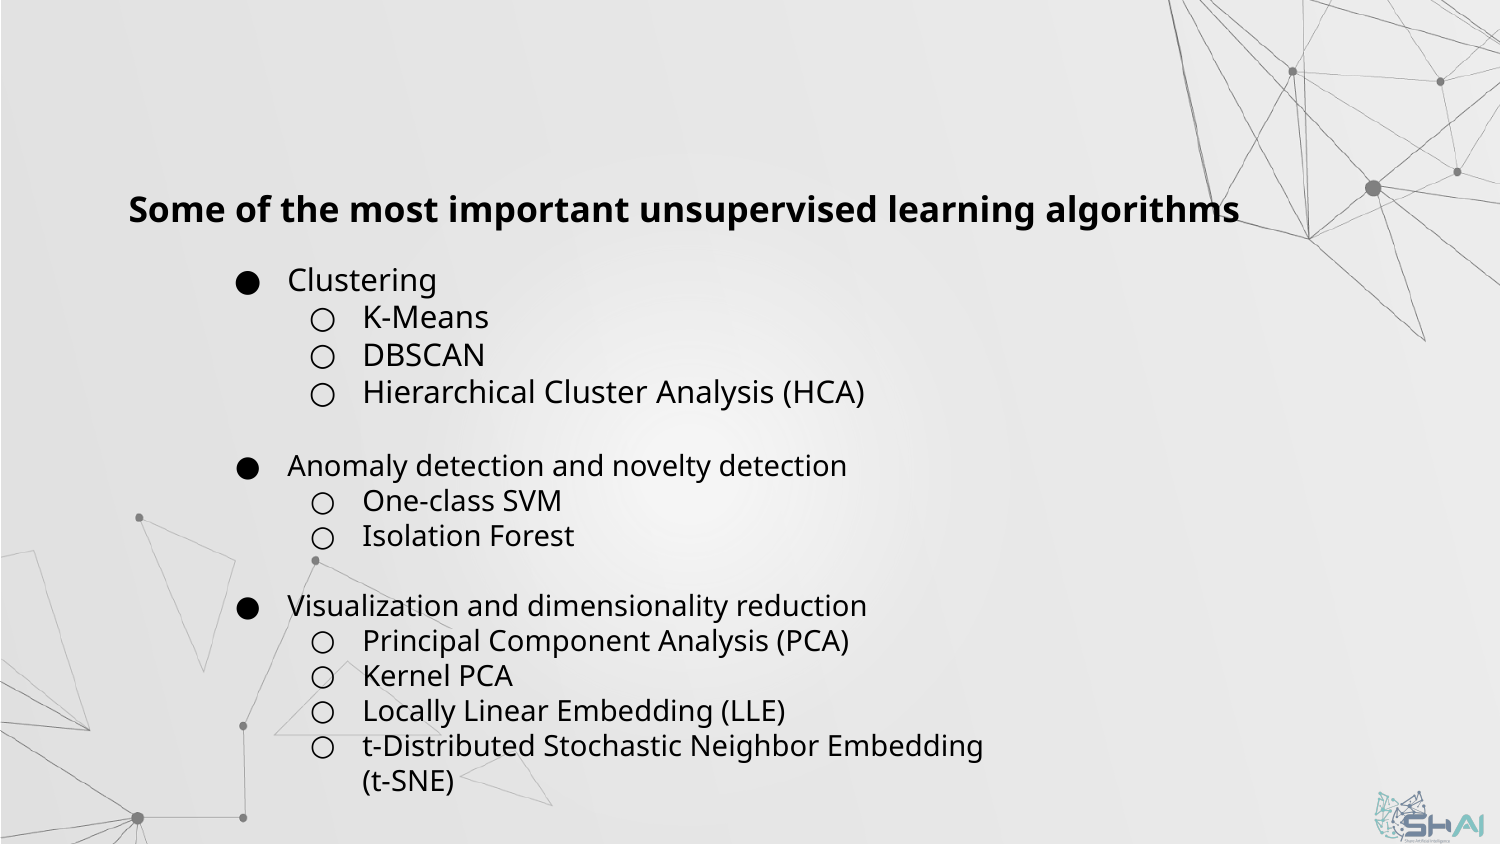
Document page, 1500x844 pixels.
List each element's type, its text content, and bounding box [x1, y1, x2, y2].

text_box Clustering K-Means DBSCAN Hierarchical Cluster Analysis (HCA) Anomaly detection and novelty detection One-class SVM Isolation Forest Visualization and dimensionality reduction Principal Component Analysis (PCA) Kernel PCA Locally Linear Embedding (LLE) t-Distributed Stochastic Neighbor Embedding (t-SNE) [197, 245, 1018, 823]
text_box [1135, 52, 1485, 118]
picture [0, 0, 1500, 844]
text_box Some of the most important unsupervised learning algorithms [113, 171, 1341, 245]
